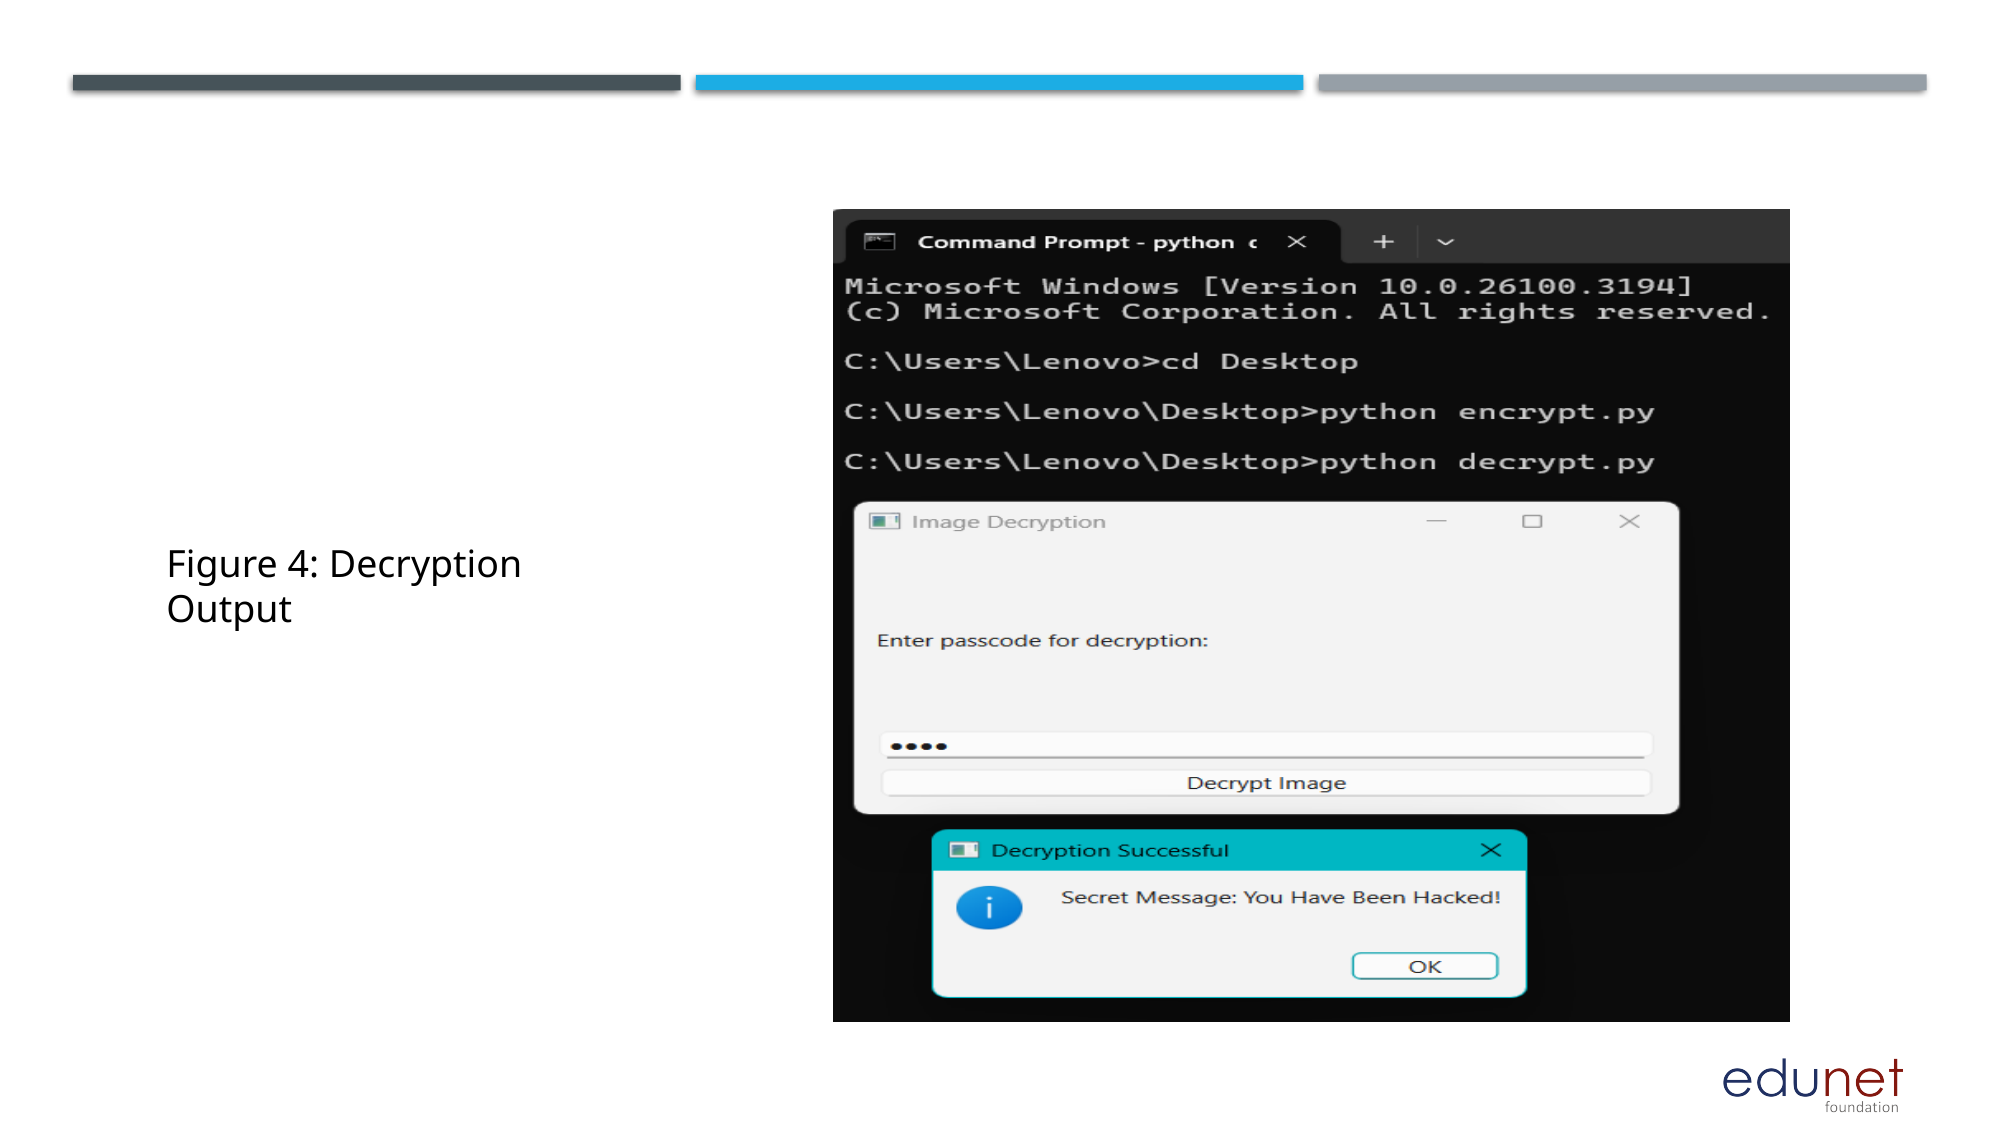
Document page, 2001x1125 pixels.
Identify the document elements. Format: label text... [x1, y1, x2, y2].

text_box Figure 4: Decryption Output [151, 532, 618, 637]
picture [1719, 1056, 1905, 1116]
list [832, 208, 1791, 1023]
